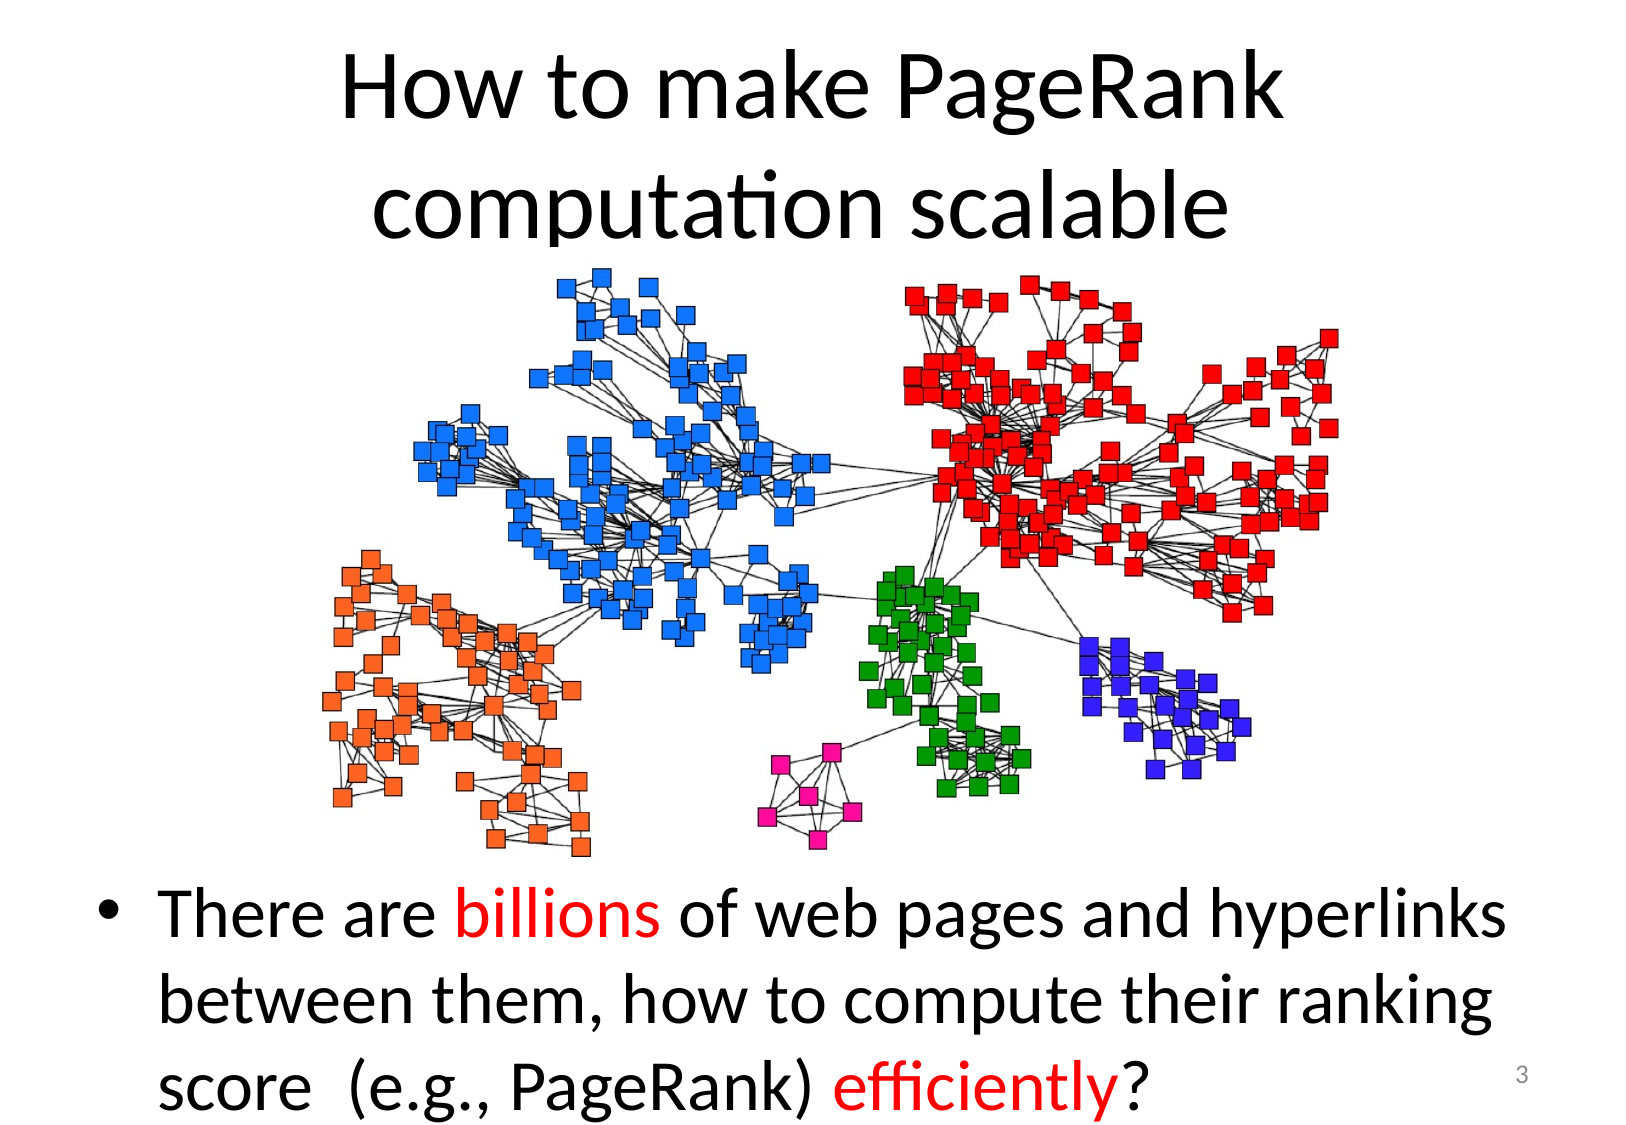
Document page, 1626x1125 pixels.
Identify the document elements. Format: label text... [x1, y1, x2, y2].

slide_number 3 [1164, 1042, 1544, 1103]
list There are billions of web pages and hyperlinks between them, how to compute their ranking score (e.g., PageRank) efficiently? [80, 857, 1544, 1103]
picture [321, 247, 1345, 865]
title How to make PageRank computation scalable [80, 44, 1544, 233]
